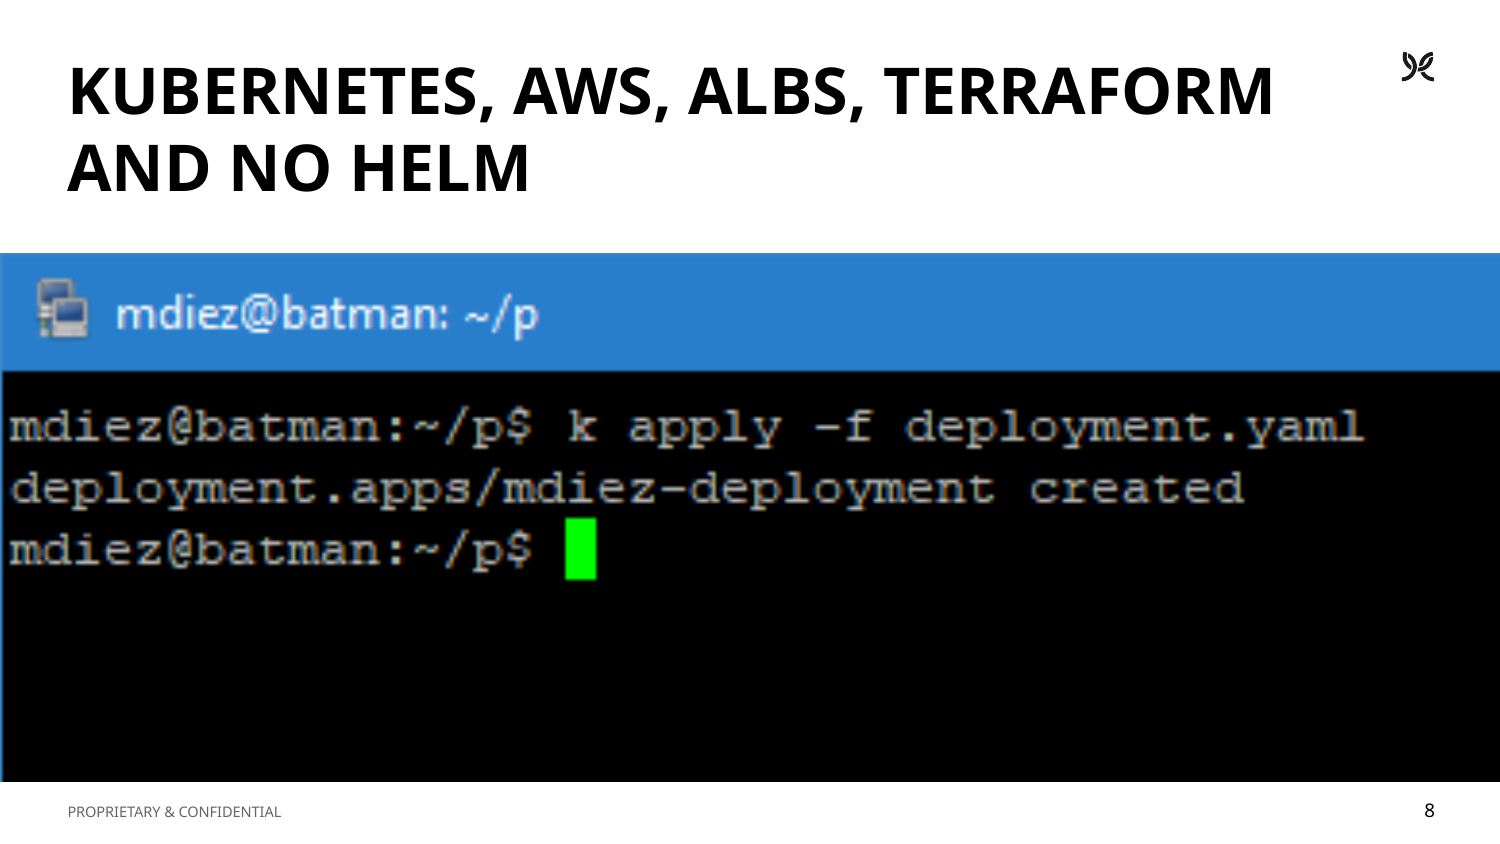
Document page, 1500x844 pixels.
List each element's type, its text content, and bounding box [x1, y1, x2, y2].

title KUBERNETES, AWS, ALBS, TERRAFORM AND NO HELM [67, 49, 1335, 180]
slide_number 8 [1345, 790, 1436, 844]
picture [1400, 49, 1436, 84]
picture [0, 253, 1500, 783]
